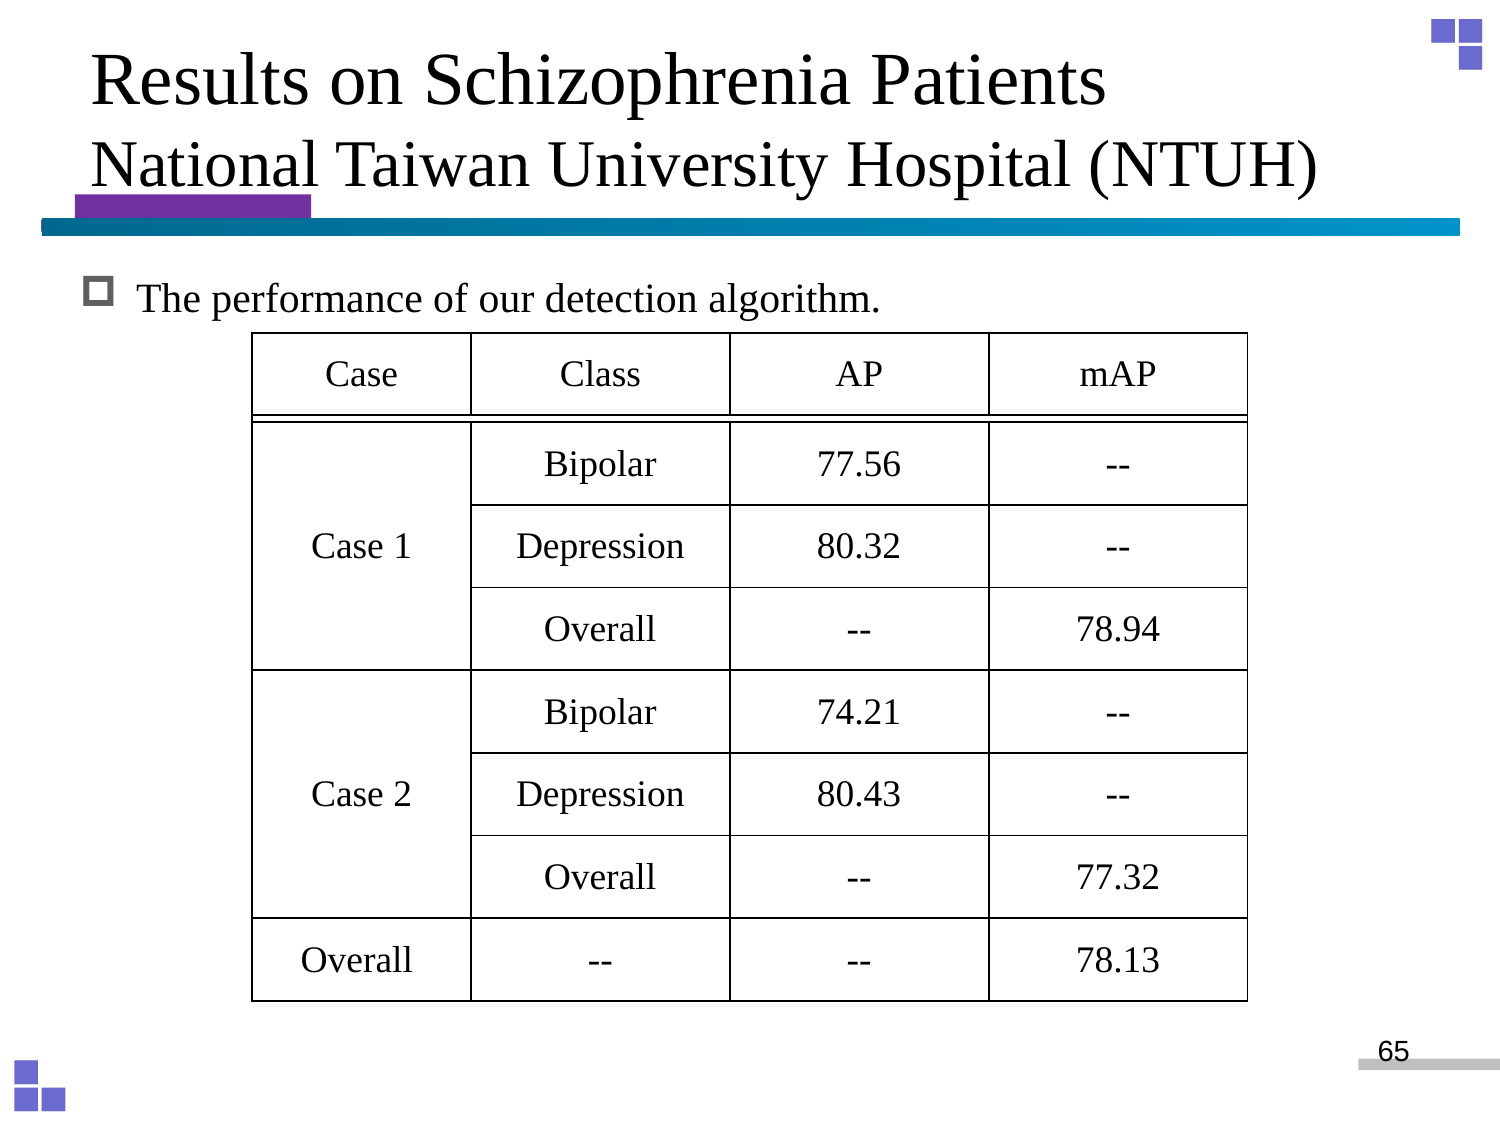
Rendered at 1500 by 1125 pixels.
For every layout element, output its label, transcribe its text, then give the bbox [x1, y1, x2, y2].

table_cell -- [731, 919, 988, 1000]
table_cell 78.13 [990, 919, 1247, 1000]
table_cell -- [990, 423, 1247, 504]
table_cell Bipolar [472, 671, 729, 752]
table_cell Depression [472, 506, 729, 587]
table_cell -- [731, 588, 988, 669]
table_cell Overall [472, 836, 729, 917]
table_cell Overall [253, 919, 470, 1000]
table_cell Case 2 [253, 671, 470, 917]
table_cell -- [472, 919, 729, 1000]
slide_number 65 [1074, 1024, 1425, 1103]
table_cell 80.43 [731, 754, 988, 835]
table_header Case [253, 334, 470, 414]
table_cell 80.32 [731, 506, 988, 587]
table_header Class [472, 334, 729, 414]
table_cell Depression [472, 754, 729, 835]
table_cell -- [990, 754, 1247, 835]
table_cell 74.21 [731, 671, 988, 752]
table_cell 77.32 [990, 836, 1247, 917]
title Results on Schizophrenia Patients National Taiwan University Hospital (NTUH) [75, 20, 1425, 209]
table_cell Bipolar [472, 423, 729, 504]
list The performance of our detection algorithm. [64, 263, 1415, 1071]
table_cell -- [990, 671, 1247, 752]
table_cell -- [990, 506, 1247, 587]
table_cell Overall [472, 588, 729, 669]
table_cell 78.94 [990, 588, 1247, 669]
table_cell [253, 416, 1247, 421]
table_header AP [731, 334, 988, 414]
table_cell -- [731, 836, 988, 917]
table_cell Case 1 [253, 423, 470, 669]
table_header mAP [990, 334, 1247, 414]
table_cell 77.56 [731, 423, 988, 504]
